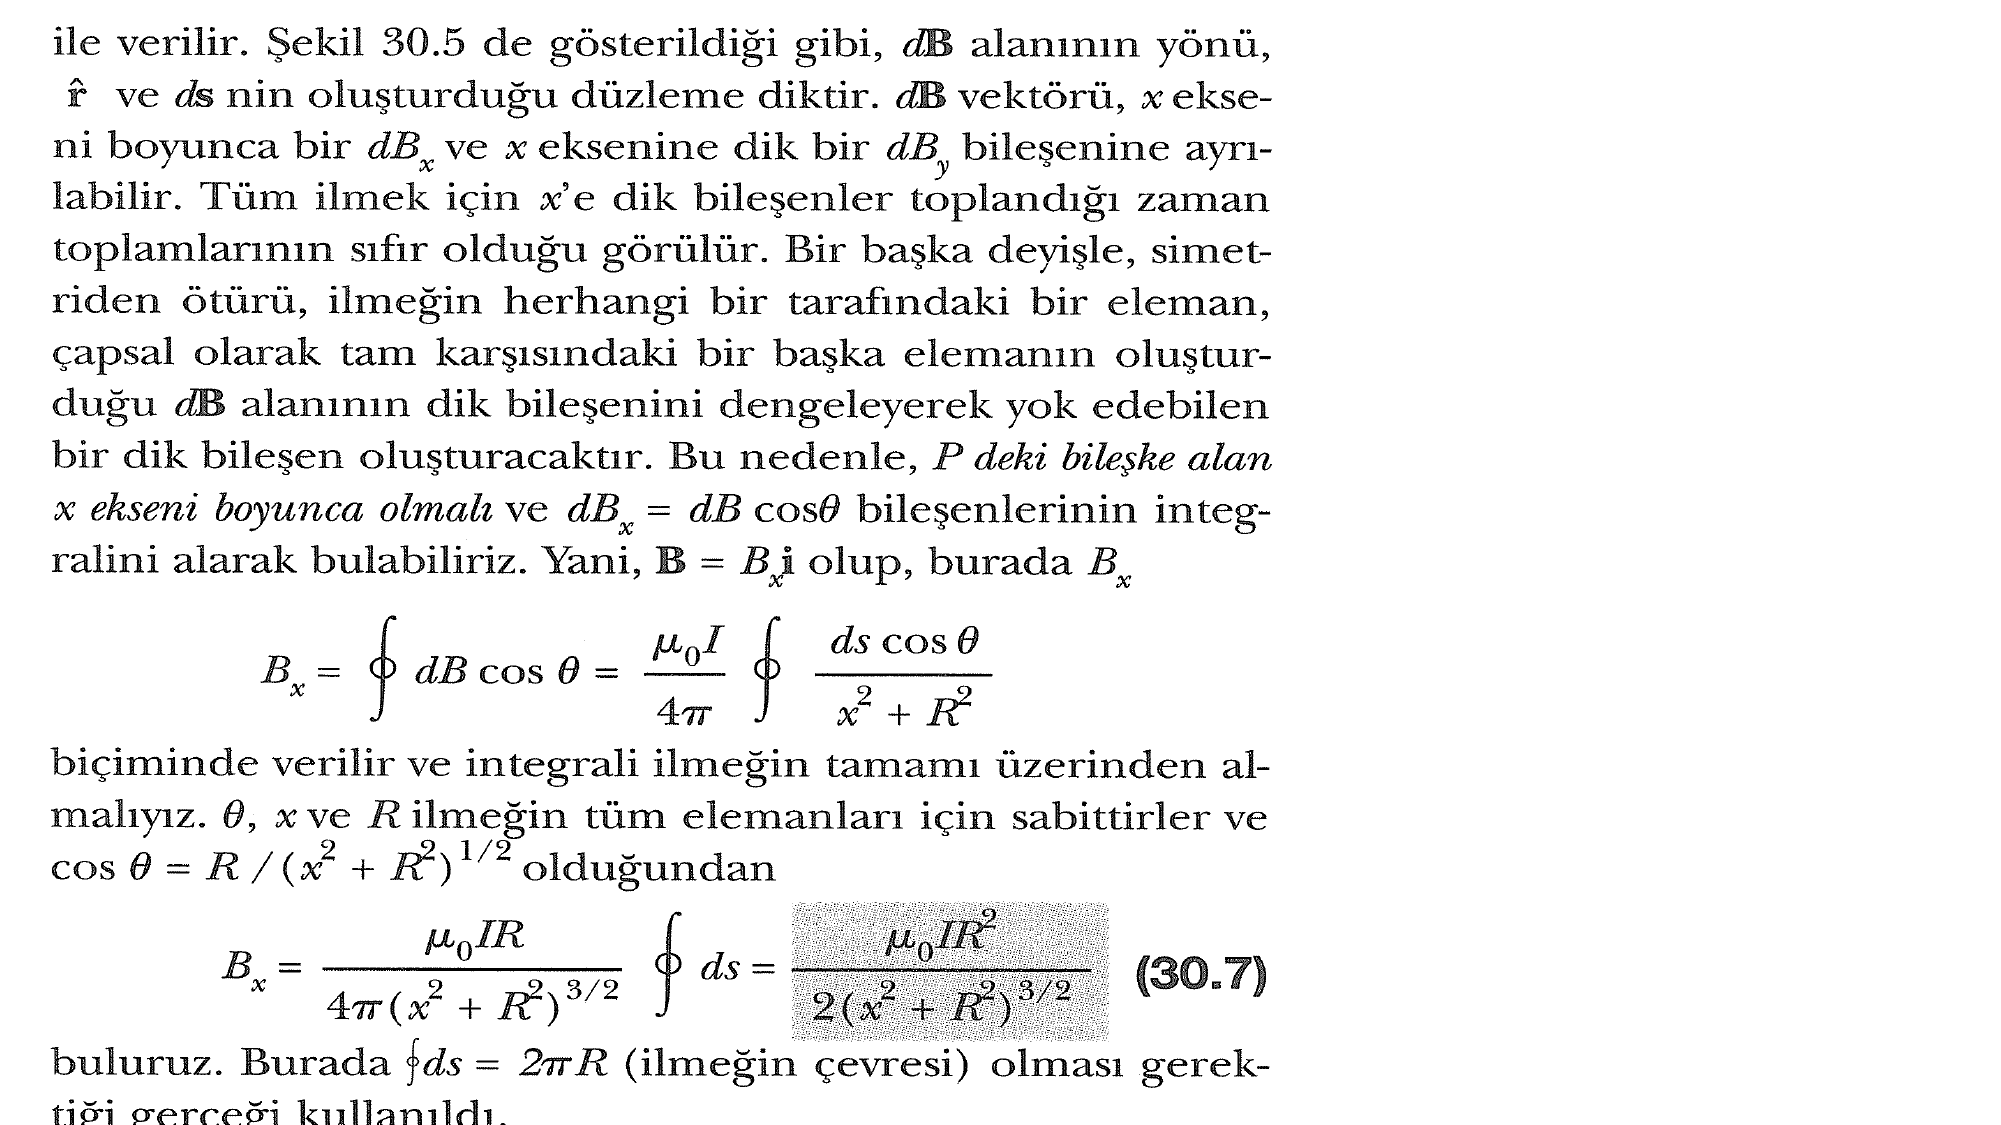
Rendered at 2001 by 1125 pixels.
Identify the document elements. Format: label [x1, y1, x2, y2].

list [17, 18, 1291, 1125]
